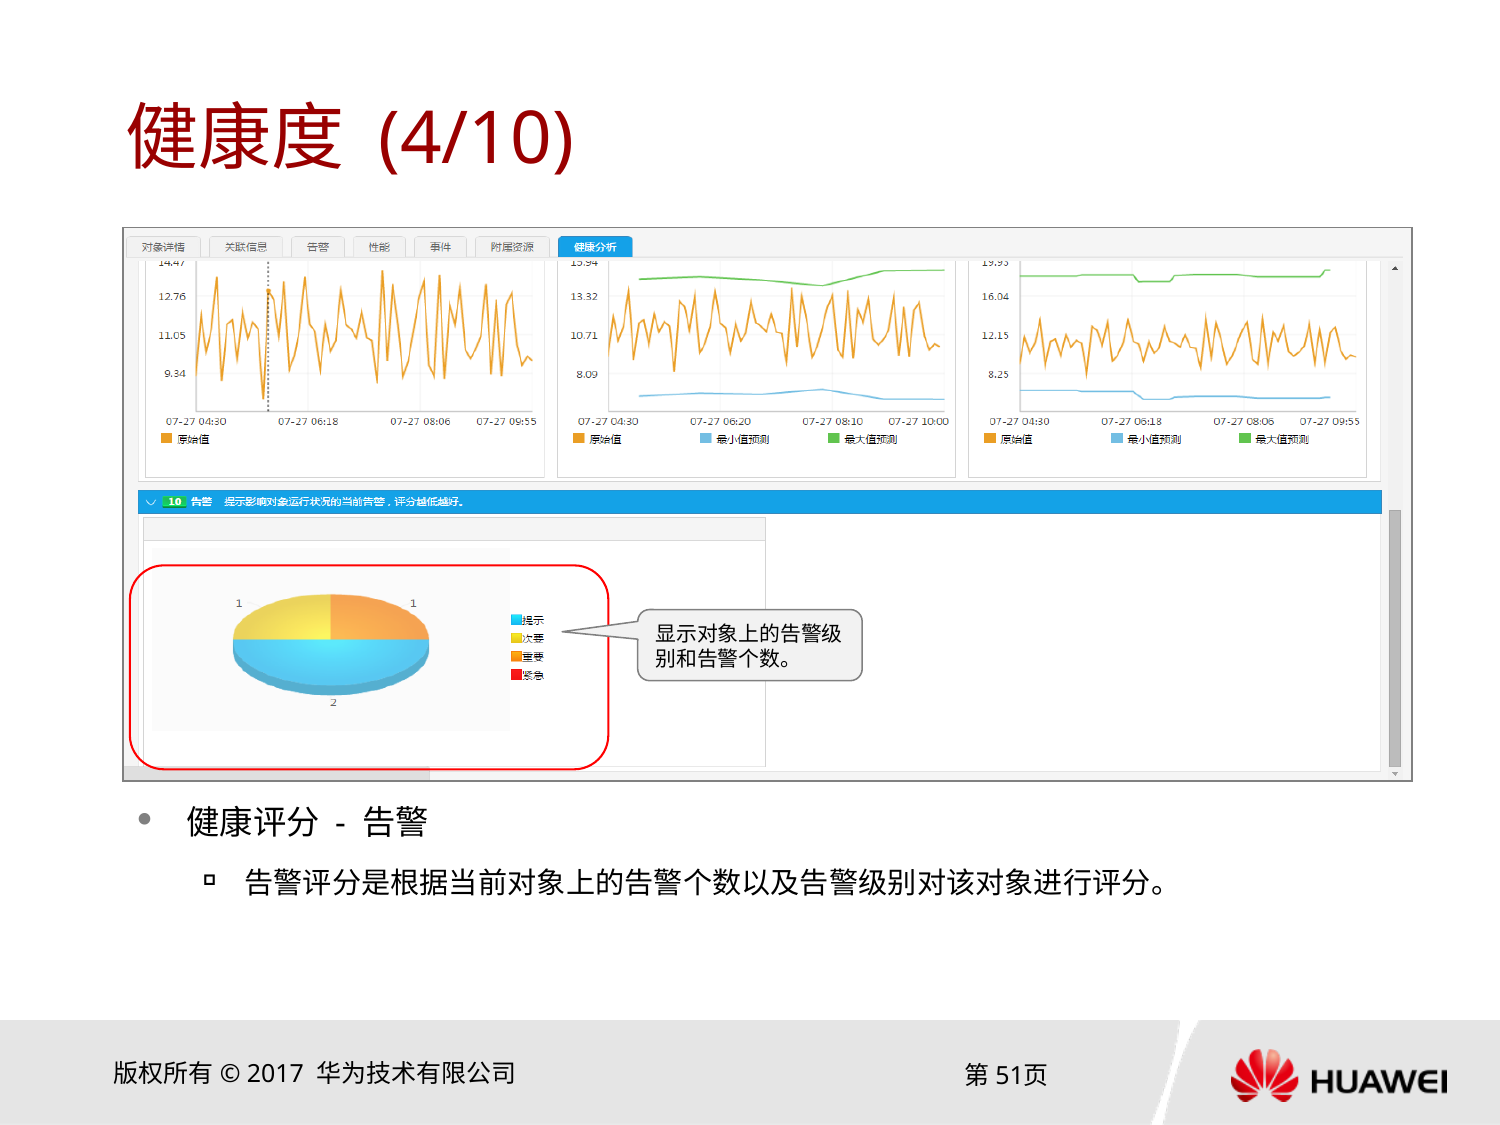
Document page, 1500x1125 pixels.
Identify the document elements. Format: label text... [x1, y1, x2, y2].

list 健康评分 - 告警 告警评分是根据当前对象上的告警个数以及告警级别对该对象进行评分。 [123, 779, 1424, 934]
picture [123, 227, 1412, 781]
title 健康度 (4/10) [111, 63, 1412, 207]
picture [0, 1020, 1500, 1125]
